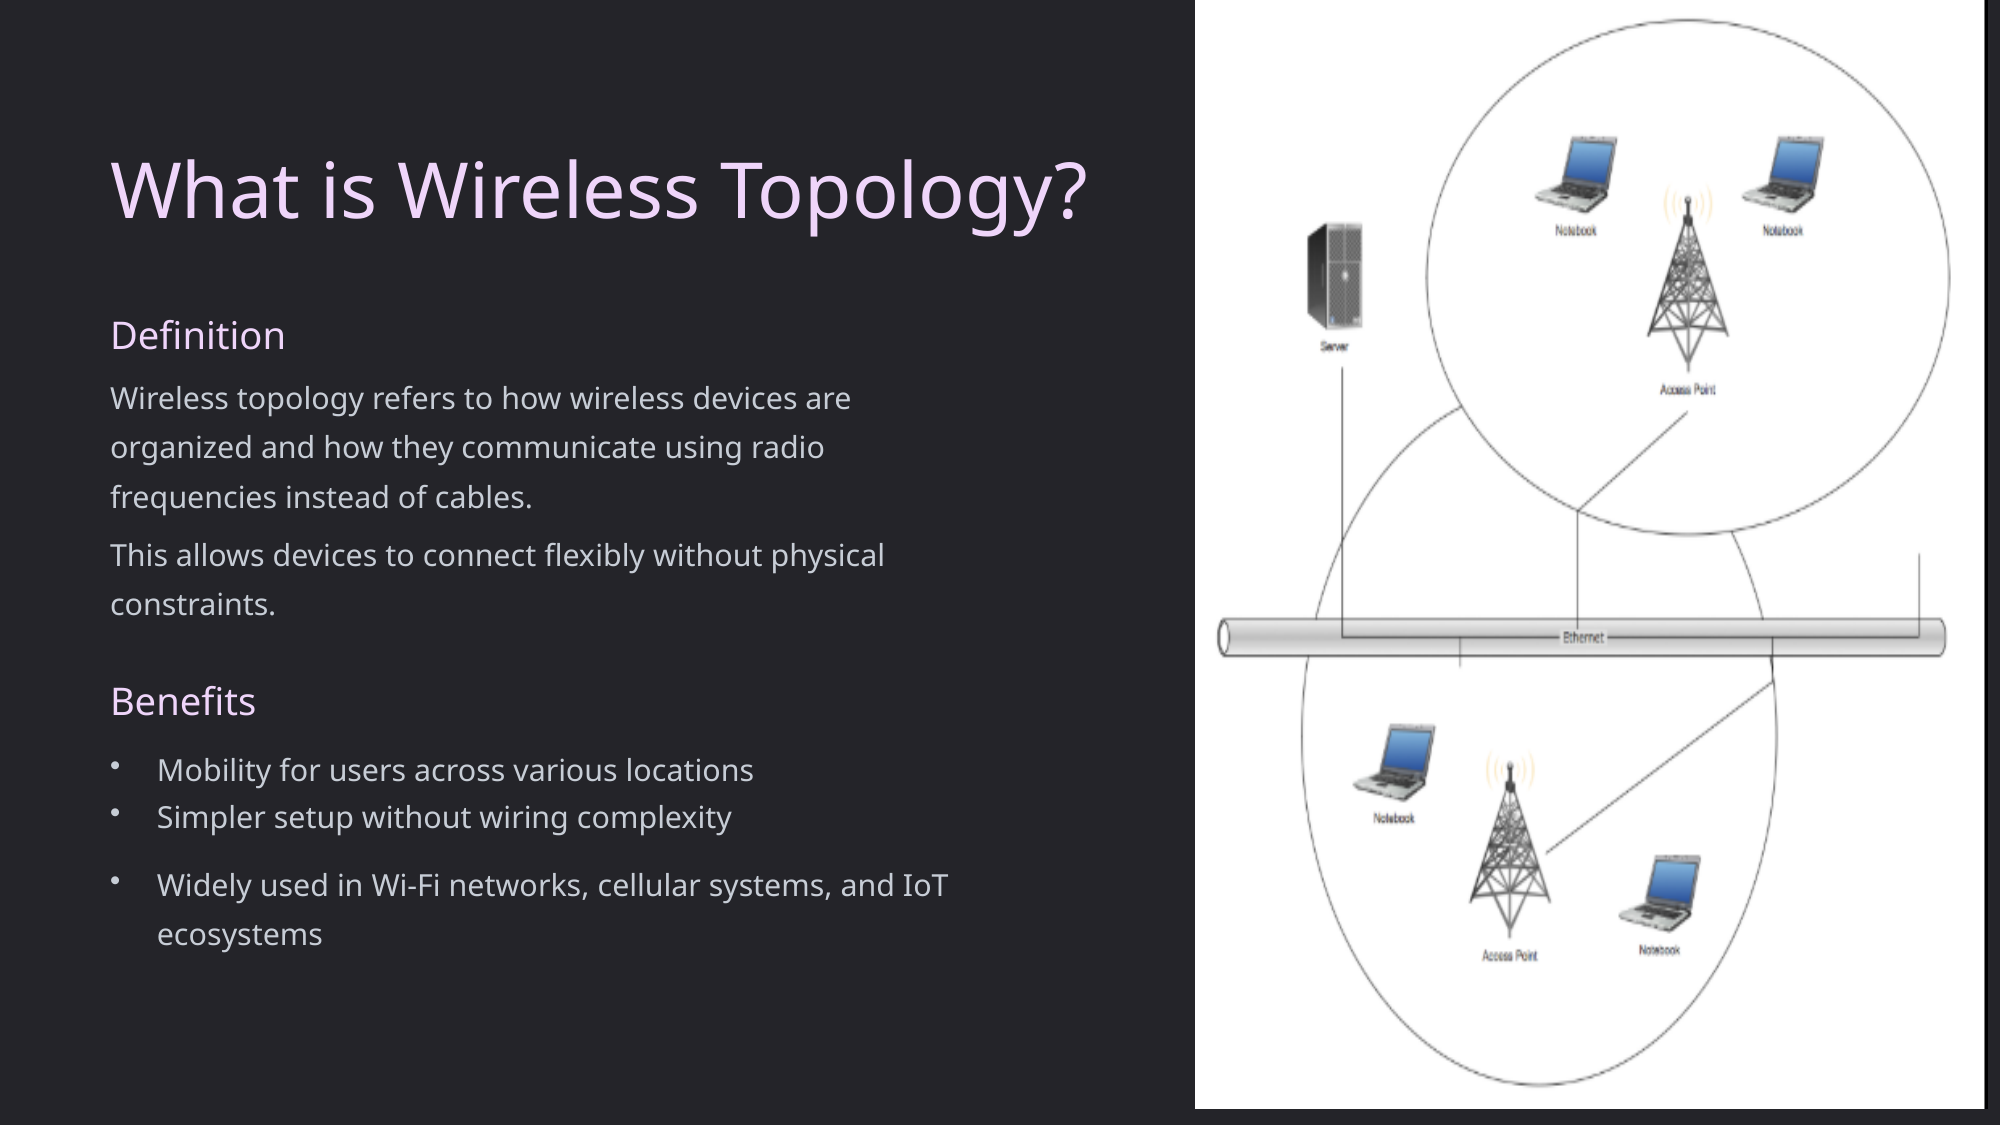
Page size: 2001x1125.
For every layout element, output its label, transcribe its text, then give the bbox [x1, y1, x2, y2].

text_box This allows devices to connect flexibly without physical constraints. [110, 522, 964, 623]
text_box Widely used in Wi-Fi networks, cellular systems, and IoT ecosystems [110, 852, 964, 953]
text_box Mobility for users across various locations [110, 737, 964, 785]
text_box Simpler setup without wiring complexity [110, 785, 964, 835]
text_box What is Wireless Topology? [110, 137, 1108, 235]
text_box Wireless topology refers to how wireless devices are organized and how they communicate using radio frequencies instead of cables. [110, 365, 964, 515]
text_box Benefits [110, 675, 498, 725]
text_box Definition [110, 309, 498, 358]
picture [1195, 0, 1991, 1116]
